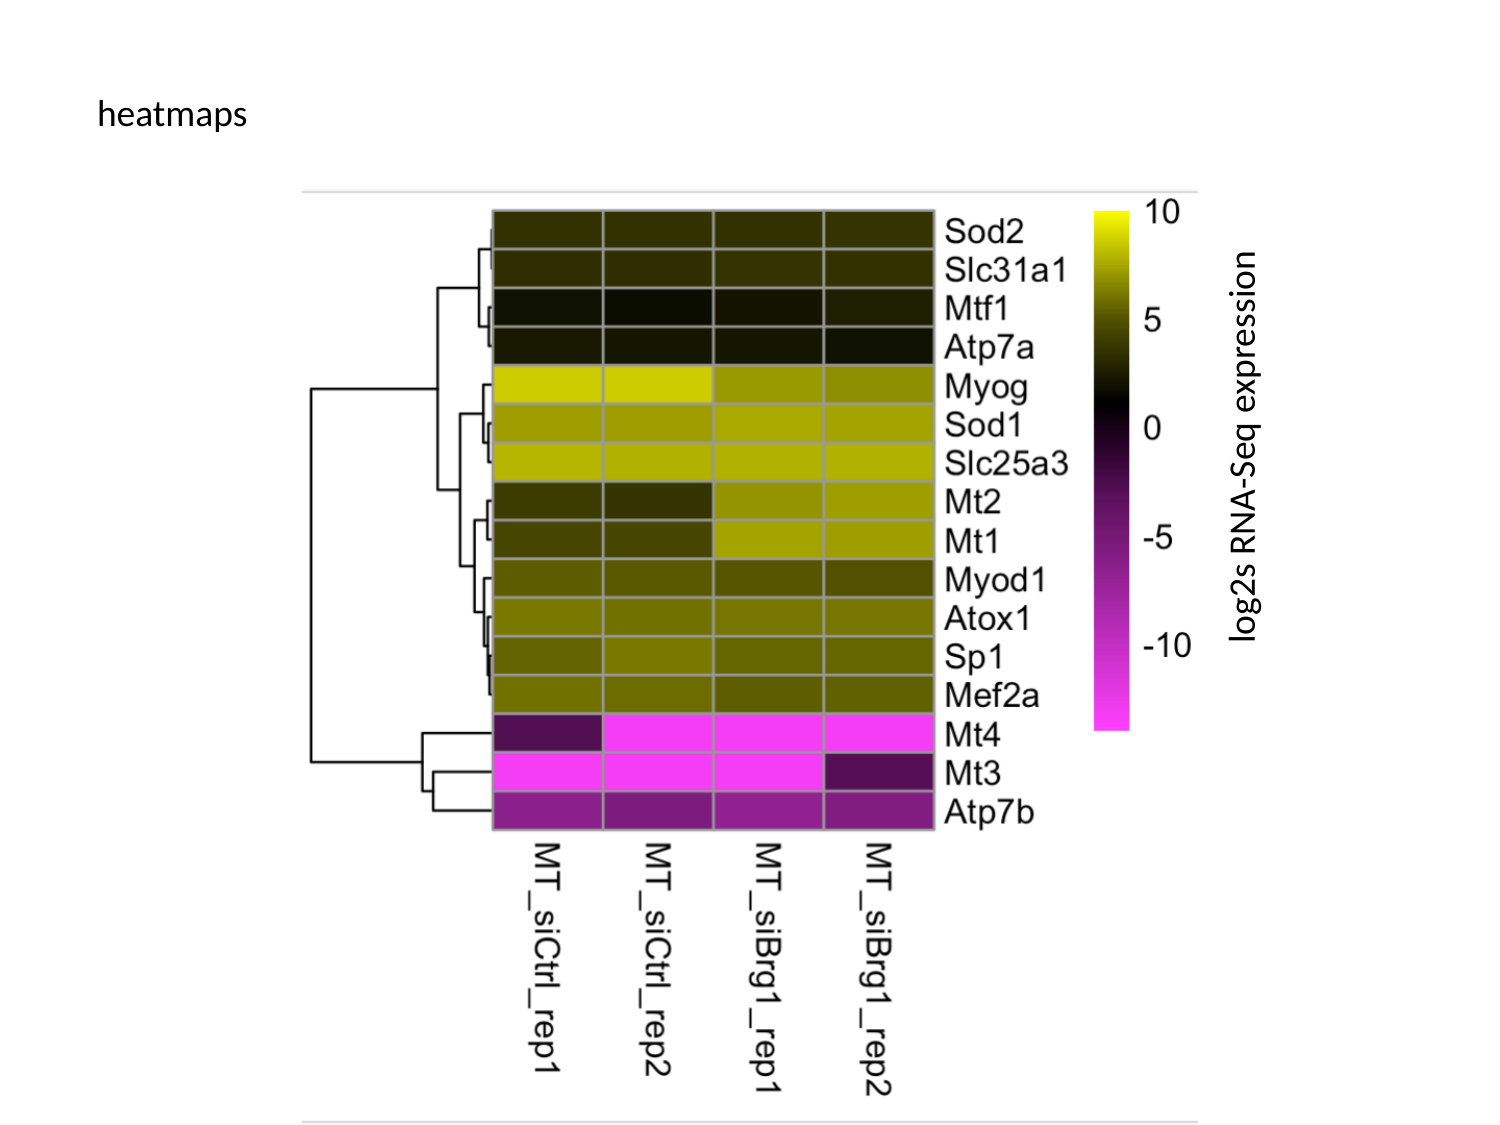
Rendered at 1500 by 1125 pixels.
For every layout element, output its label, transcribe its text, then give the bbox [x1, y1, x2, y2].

text_box log2s RNA-Seq expression [1210, 236, 1270, 659]
text_box heatmaps [82, 81, 263, 142]
picture [302, 189, 1198, 1125]
